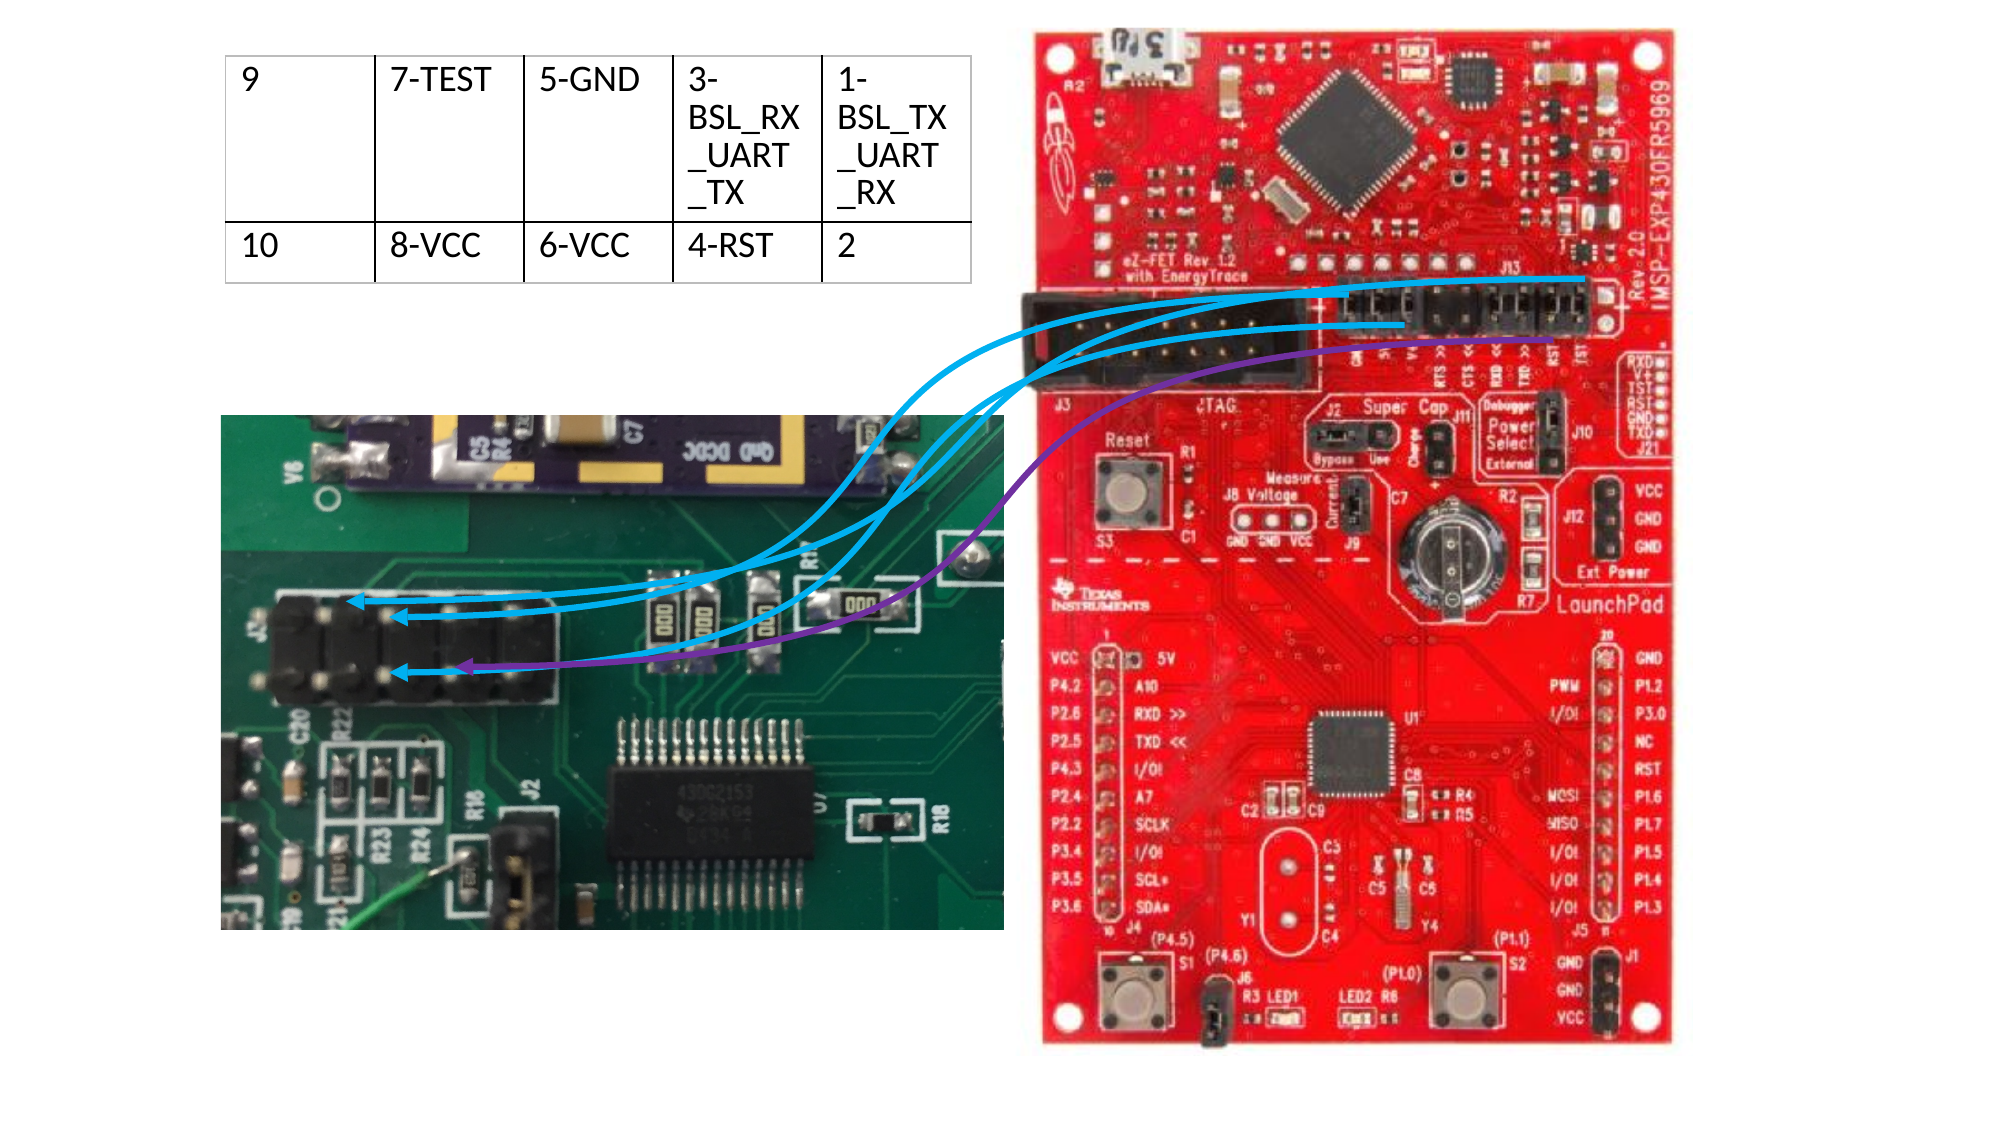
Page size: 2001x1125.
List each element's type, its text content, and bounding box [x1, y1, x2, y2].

text_box [179, 10, 1722, 1077]
table_cell 2 [823, 223, 834, 278]
table_header 3-BSL_RX_UART_TX [674, 57, 821, 221]
table_cell 6-VCC [525, 223, 672, 278]
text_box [454, 602, 1554, 667]
picture [220, 29, 1863, 1055]
table_header 1-BSL_TX_UART_RX [823, 57, 970, 221]
table_cell 4-RST [674, 223, 821, 278]
table_cell 8-VCC [376, 223, 523, 278]
table_header 7-TEST [376, 57, 523, 221]
table_header 9 [226, 57, 374, 221]
table_cell 10 [226, 223, 374, 282]
table_header 5-GND [525, 57, 672, 221]
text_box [388, 602, 1405, 673]
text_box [345, 278, 1585, 602]
